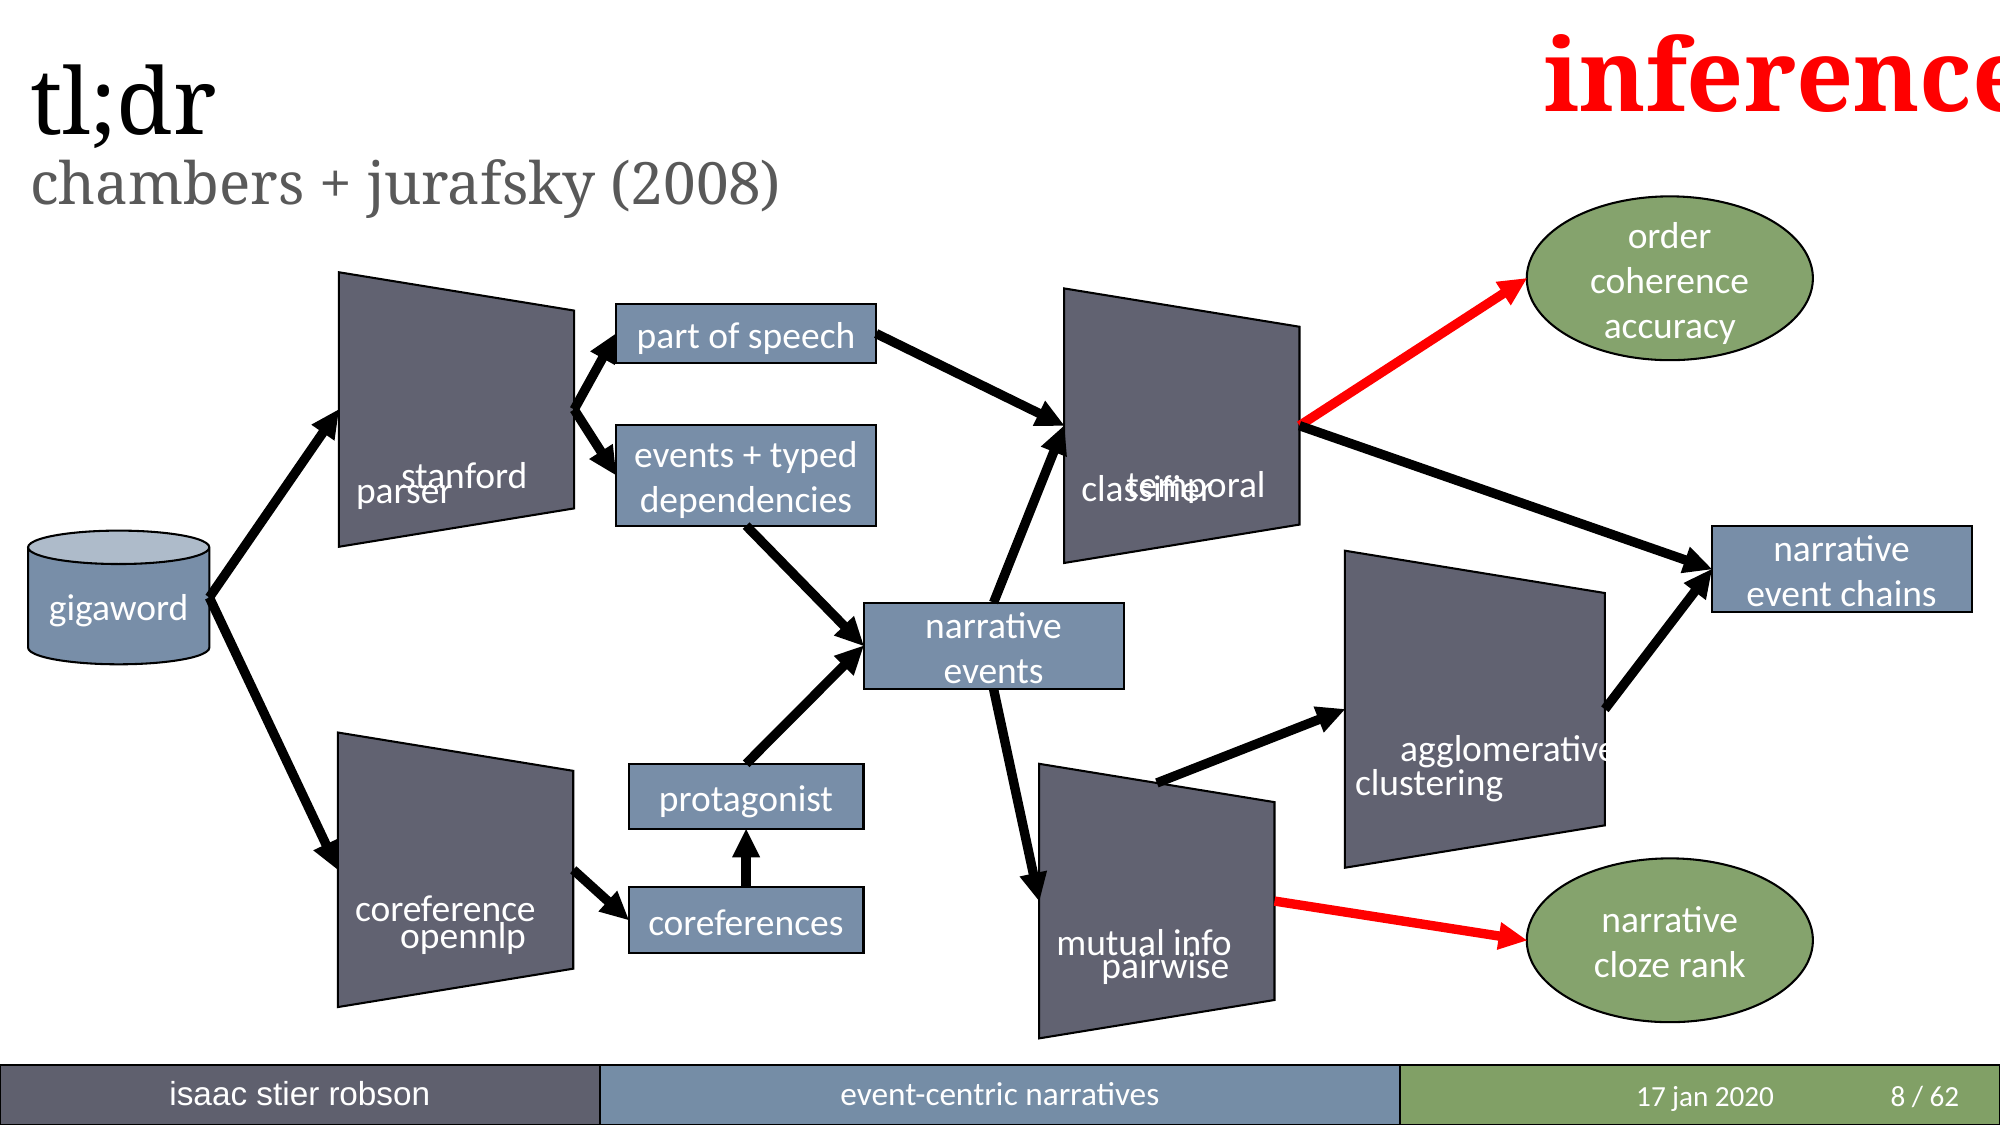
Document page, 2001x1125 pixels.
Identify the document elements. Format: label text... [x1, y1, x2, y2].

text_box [1156, 709, 1345, 783]
text_box protagonist [628, 763, 865, 830]
text_box gigaword [26, 529, 209, 666]
text_box opennlp coreference [336, 731, 575, 1009]
text_box order coherence accuracy [1525, 195, 1814, 362]
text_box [209, 597, 338, 870]
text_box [746, 646, 864, 764]
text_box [574, 410, 617, 476]
text_box 17 jan 2020 8 / 62 [1401, 1064, 2000, 1125]
text_box narrative cloze rank [1525, 857, 1814, 1024]
text_box narrative event chains [1712, 525, 1973, 613]
text_box narrative events [864, 602, 1125, 690]
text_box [574, 333, 617, 410]
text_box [876, 333, 1065, 426]
text_box events + typed dependencies [615, 424, 877, 527]
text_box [993, 689, 1040, 901]
text_box event-centric narratives [599, 1064, 1401, 1125]
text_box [1274, 901, 1527, 941]
text_box part of speech [615, 303, 877, 364]
text_box temporal classifier [1063, 287, 1299, 564]
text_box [573, 869, 629, 920]
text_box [209, 409, 339, 598]
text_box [746, 525, 864, 646]
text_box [1299, 278, 1527, 425]
text_box inference [1529, 4, 2000, 139]
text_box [1299, 425, 1712, 570]
text_box pairwise mutual info [1038, 762, 1276, 1040]
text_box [1604, 569, 1712, 710]
text_box coreferences [628, 886, 865, 954]
text_box stanford parser [337, 271, 576, 548]
text_box isaac stier robson [0, 1064, 599, 1125]
text_box agglomerative clustering [1343, 570, 1606, 869]
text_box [993, 426, 1065, 603]
title tl;dr chambers + jurafsky (2008) [15, 47, 1878, 265]
